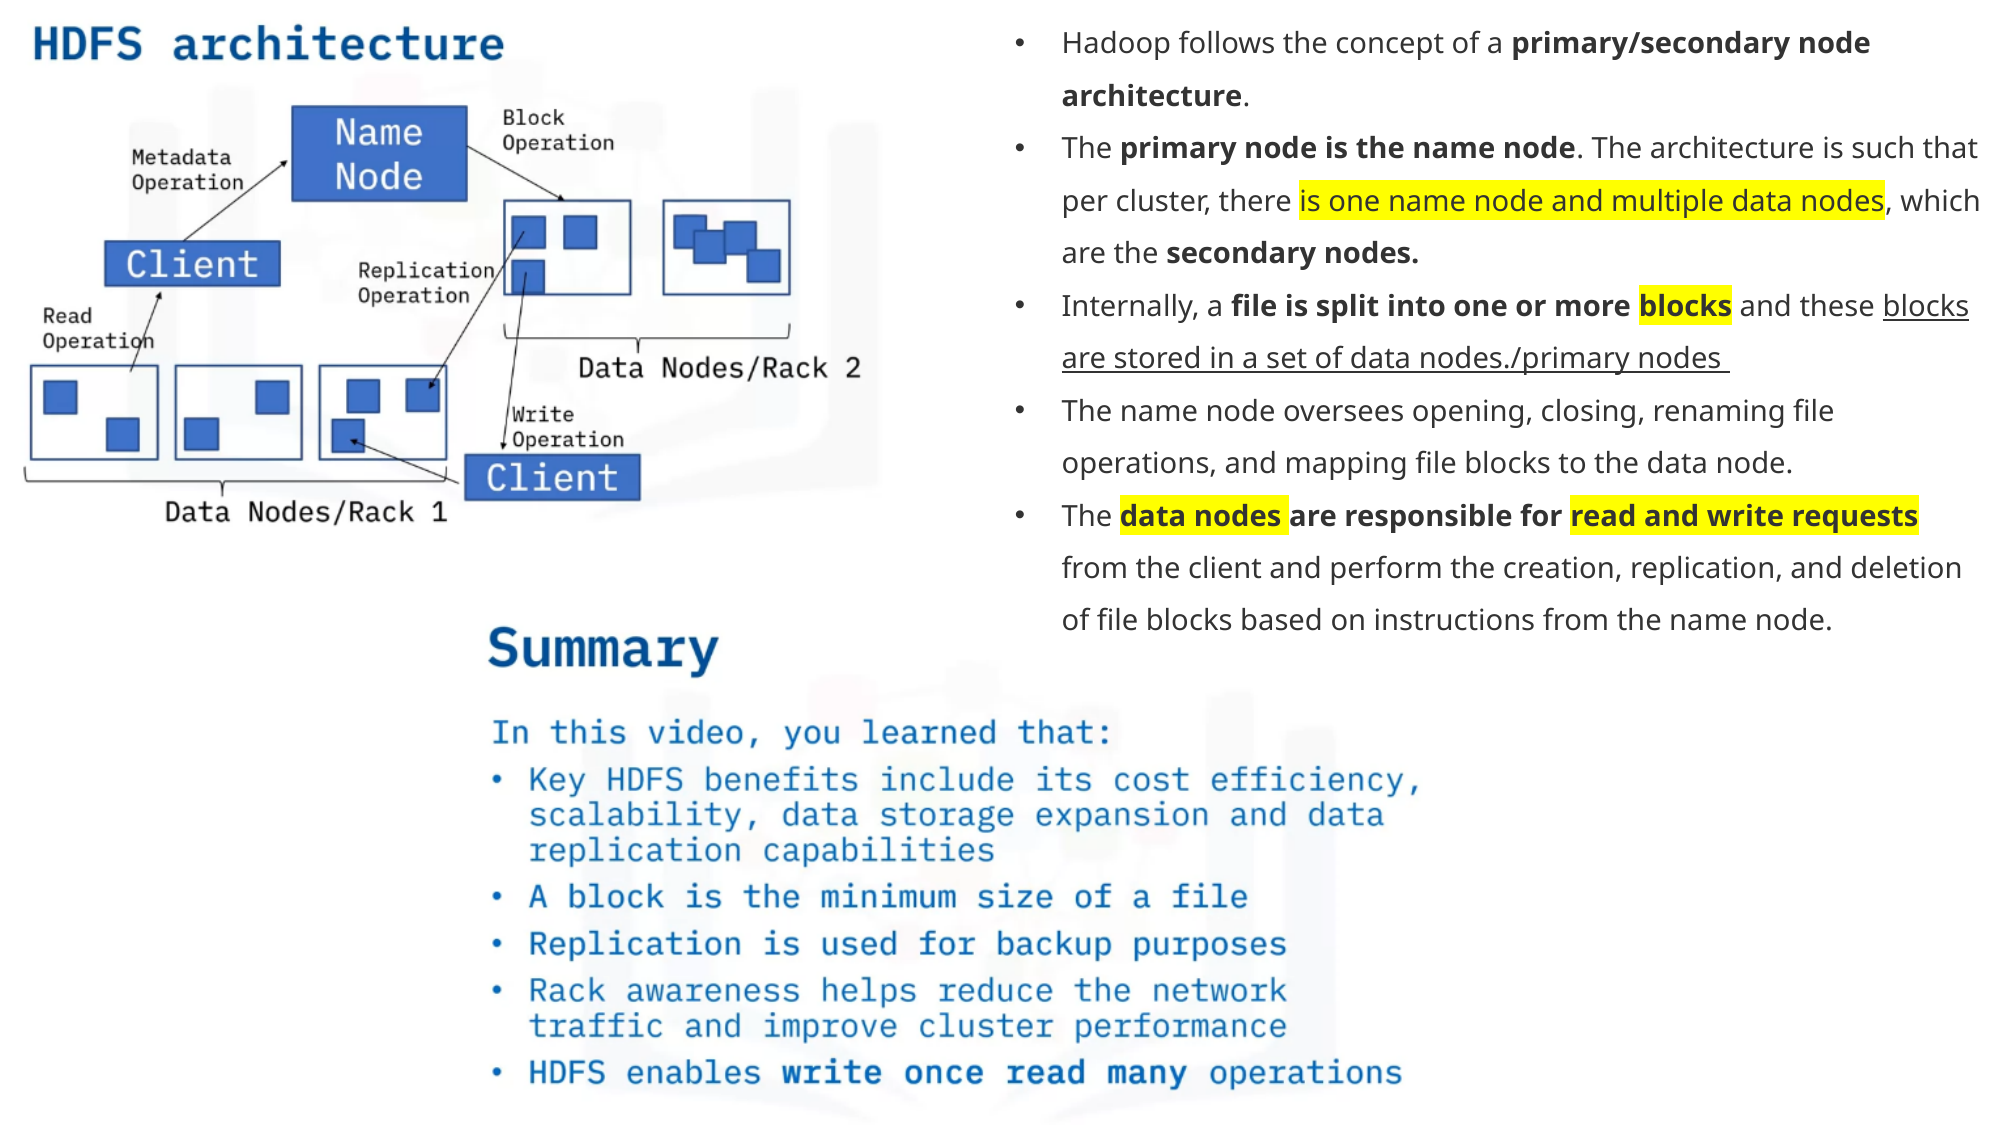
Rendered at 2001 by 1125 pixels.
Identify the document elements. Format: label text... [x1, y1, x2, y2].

text_box Hadoop follows the concept of a primary/secondary node architecture. The primary node is the name node. The architecture is such that per cluster, there is one name node and multiple data nodes, which are the secondary nodes. Internally, a file is split into one or more blocks and these blocks are stored in a set of data nodes./primary nodes The name node oversees opening, closing, renaming file operations, and mapping file blocks to the data node. The data nodes are responsible for read and write requests from the client and perform the creation, replication, and deletion of file blocks based on instructions from the name node. [999, 0, 2000, 644]
picture [0, 0, 1000, 529]
picture [444, 601, 1445, 1125]
